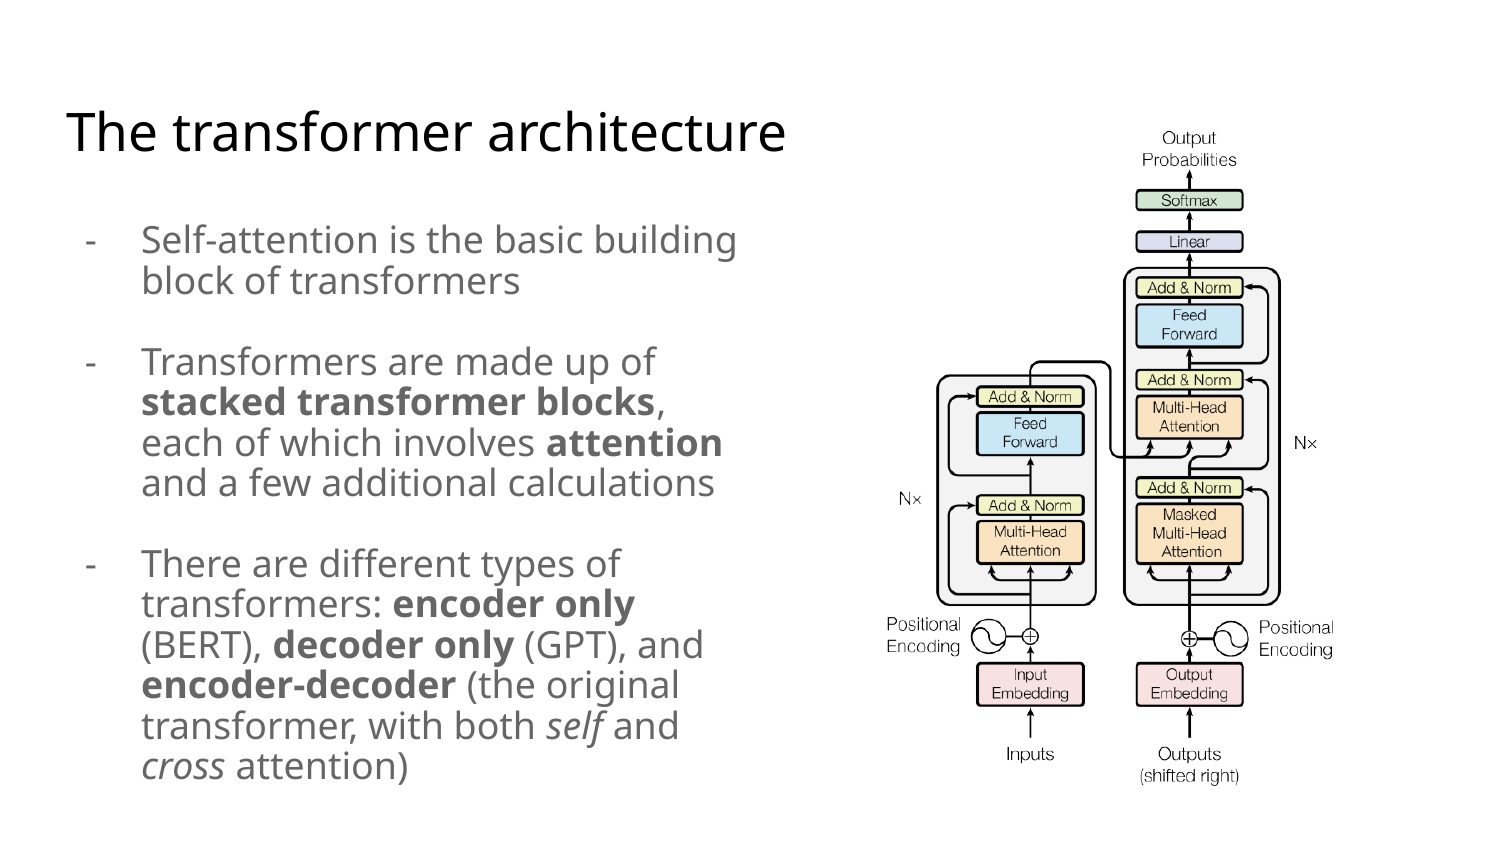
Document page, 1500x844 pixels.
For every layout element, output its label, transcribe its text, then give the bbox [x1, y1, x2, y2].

title The transformer architecture [51, 83, 1449, 178]
list Self-attention is the basic building block of transformers Transformers are made up of stacked transformer blocks, each of which involves attention and a few additional calculations There are different types of transformers: encoder only (BERT), decoder only (GPT), and encoder-decoder (the original transformer, with both self and cross attention) [51, 206, 773, 779]
picture [839, 108, 1374, 797]
